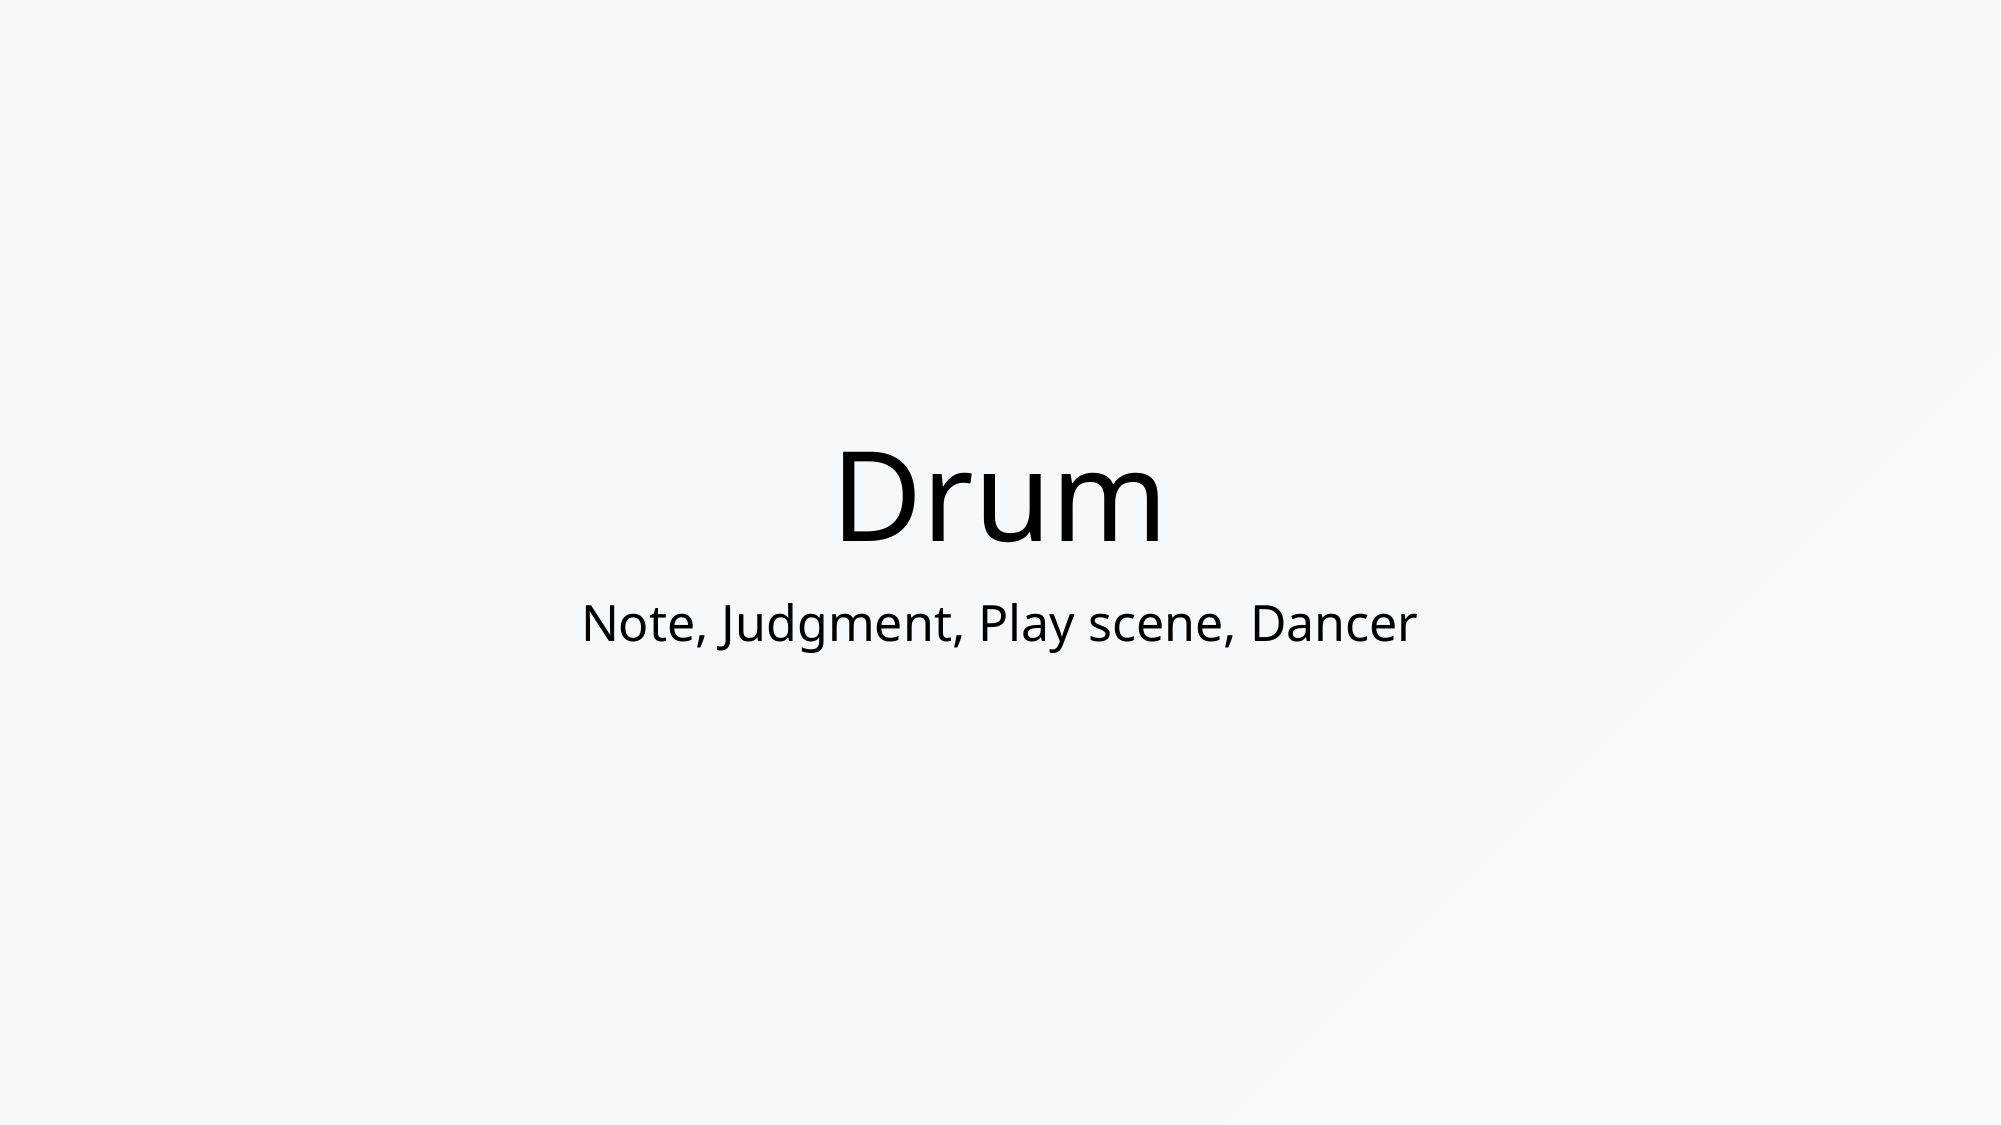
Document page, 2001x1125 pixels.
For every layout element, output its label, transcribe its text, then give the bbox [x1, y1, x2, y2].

subtitle Note, Judgment, Play scene, Dancer [249, 590, 1750, 863]
title Drum [249, 184, 1750, 576]
